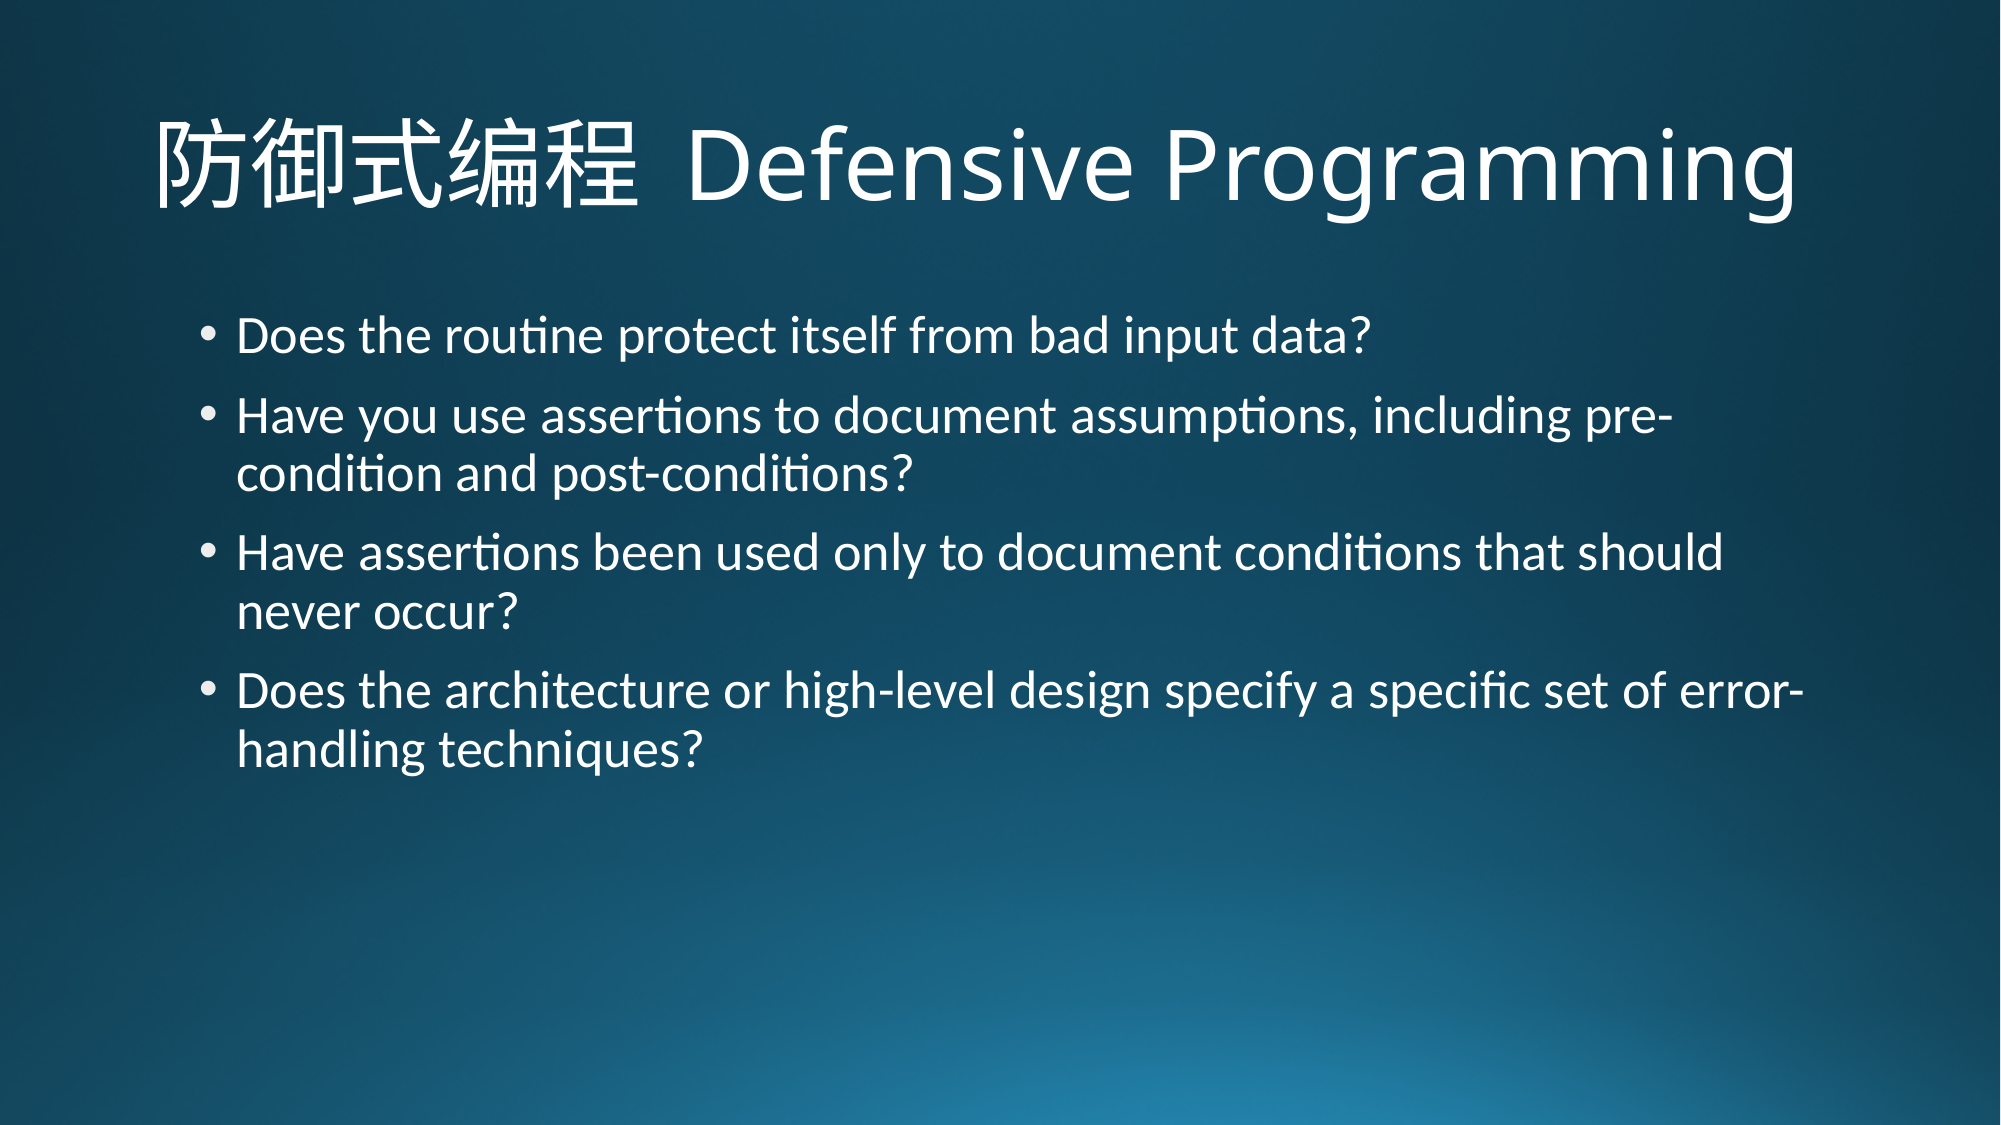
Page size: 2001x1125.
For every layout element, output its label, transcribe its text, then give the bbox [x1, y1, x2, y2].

picture [0, 0, 2001, 1125]
title 防御式编程 Defensive Programming [137, 59, 1863, 278]
list Does the routine protect itself from bad input data? Have you use assertions to document assumptions, including pre-condition and post-conditions? Have assertions been used only to document conditions that should never occur? Does the architecture or high-level design specify a specific set of error-handling techniques? [183, 299, 1863, 1014]
